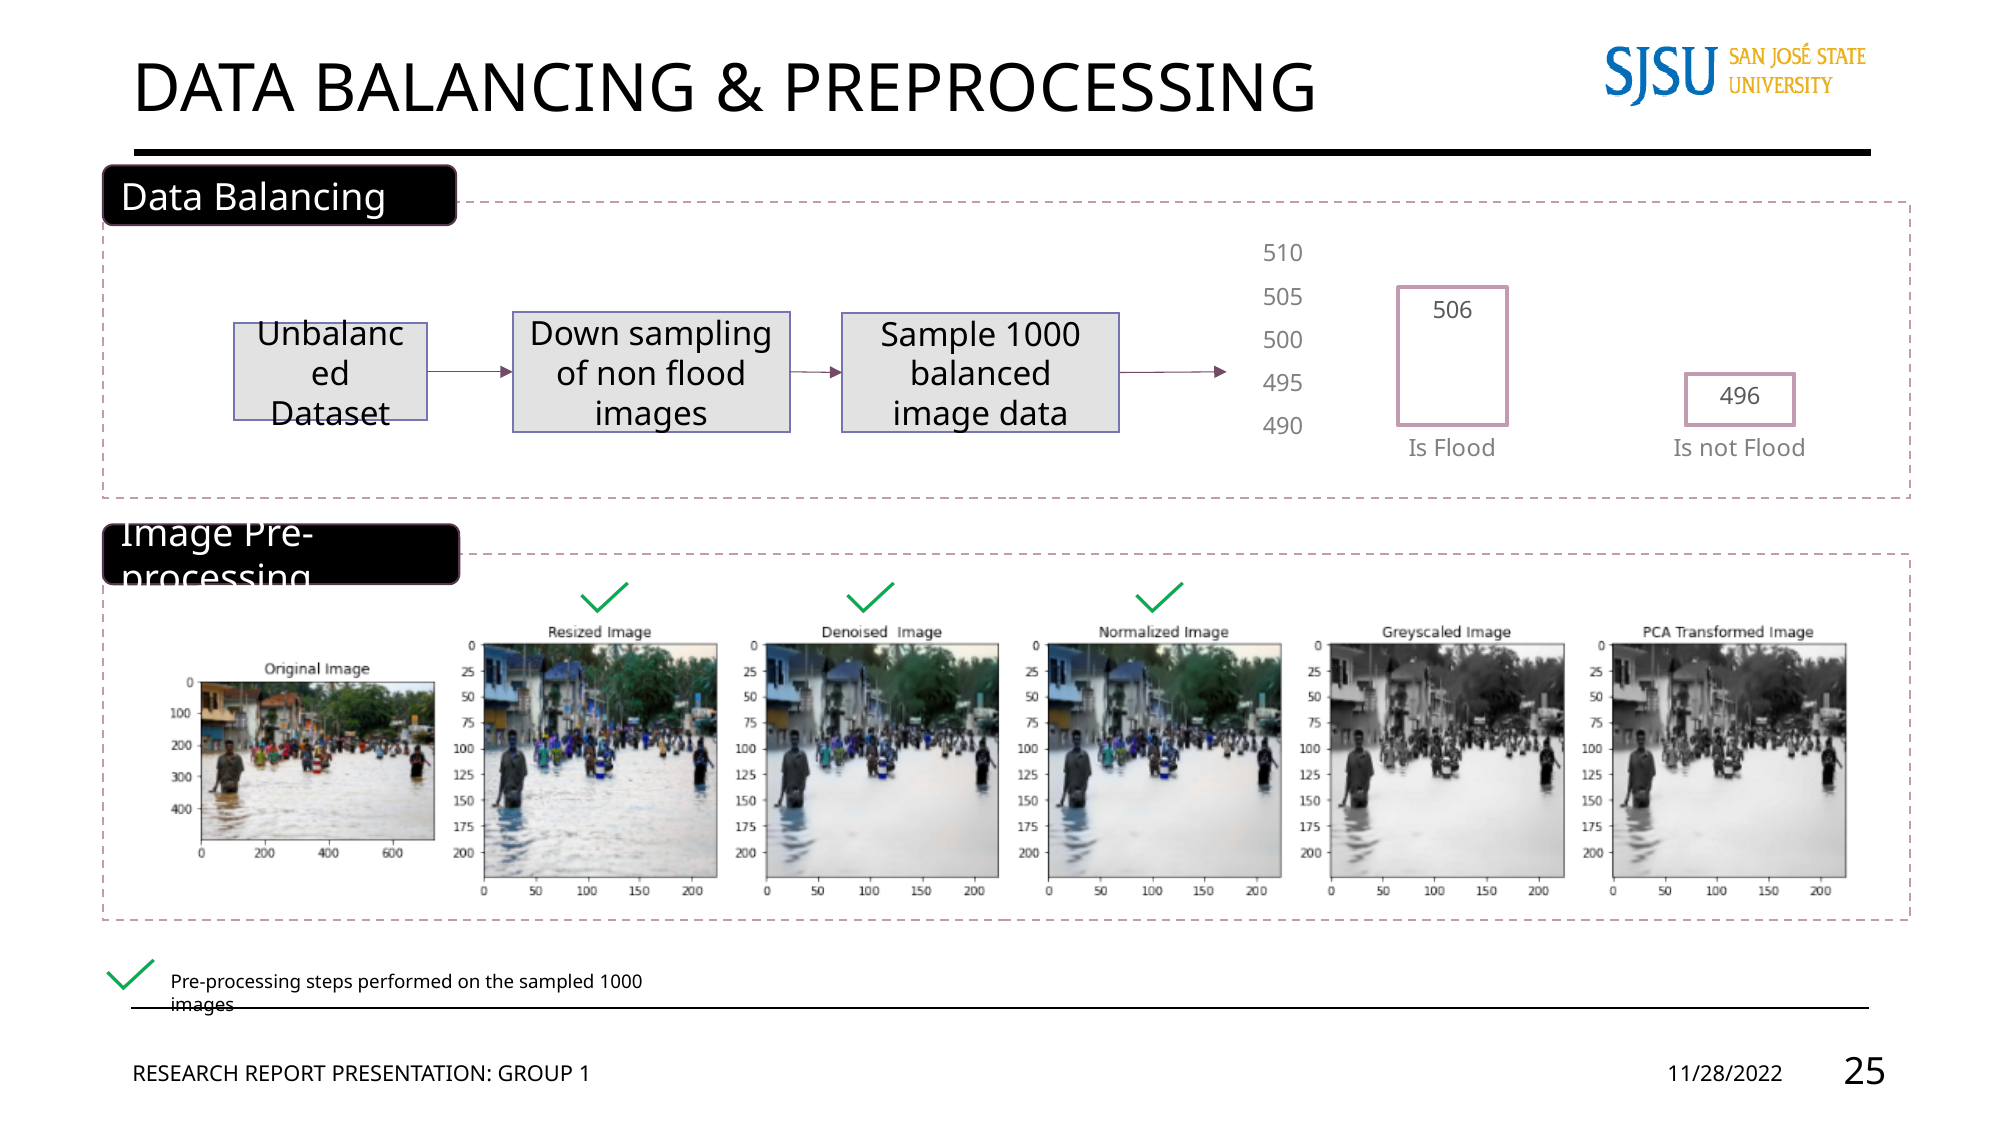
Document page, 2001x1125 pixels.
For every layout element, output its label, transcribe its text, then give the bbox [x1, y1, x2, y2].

footer RESEARCH REPORT PRESENTATION: GROUP 1 [117, 1042, 862, 1103]
picture [1604, 7, 1866, 131]
text_box Data Balancing [101, 164, 458, 227]
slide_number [1372, 1042, 1791, 1103]
text_box Unbalanced Dataset [233, 322, 428, 421]
title Data balancing & preprocessing [117, 36, 1605, 147]
text_box [102, 201, 1911, 499]
text_box [102, 553, 1911, 921]
text_box Pre-processing steps performed on the sampled 1000 images [155, 962, 713, 1023]
text_box Down sampling of non flood images [512, 311, 791, 433]
text_box Image Pre-processing [101, 523, 461, 586]
picture [146, 572, 1867, 913]
slide_number 25 [1791, 1042, 1902, 1103]
picture [105, 950, 156, 1001]
text_box Sample 1000 balanced image data [841, 312, 1120, 433]
chart [1262, 236, 1901, 464]
